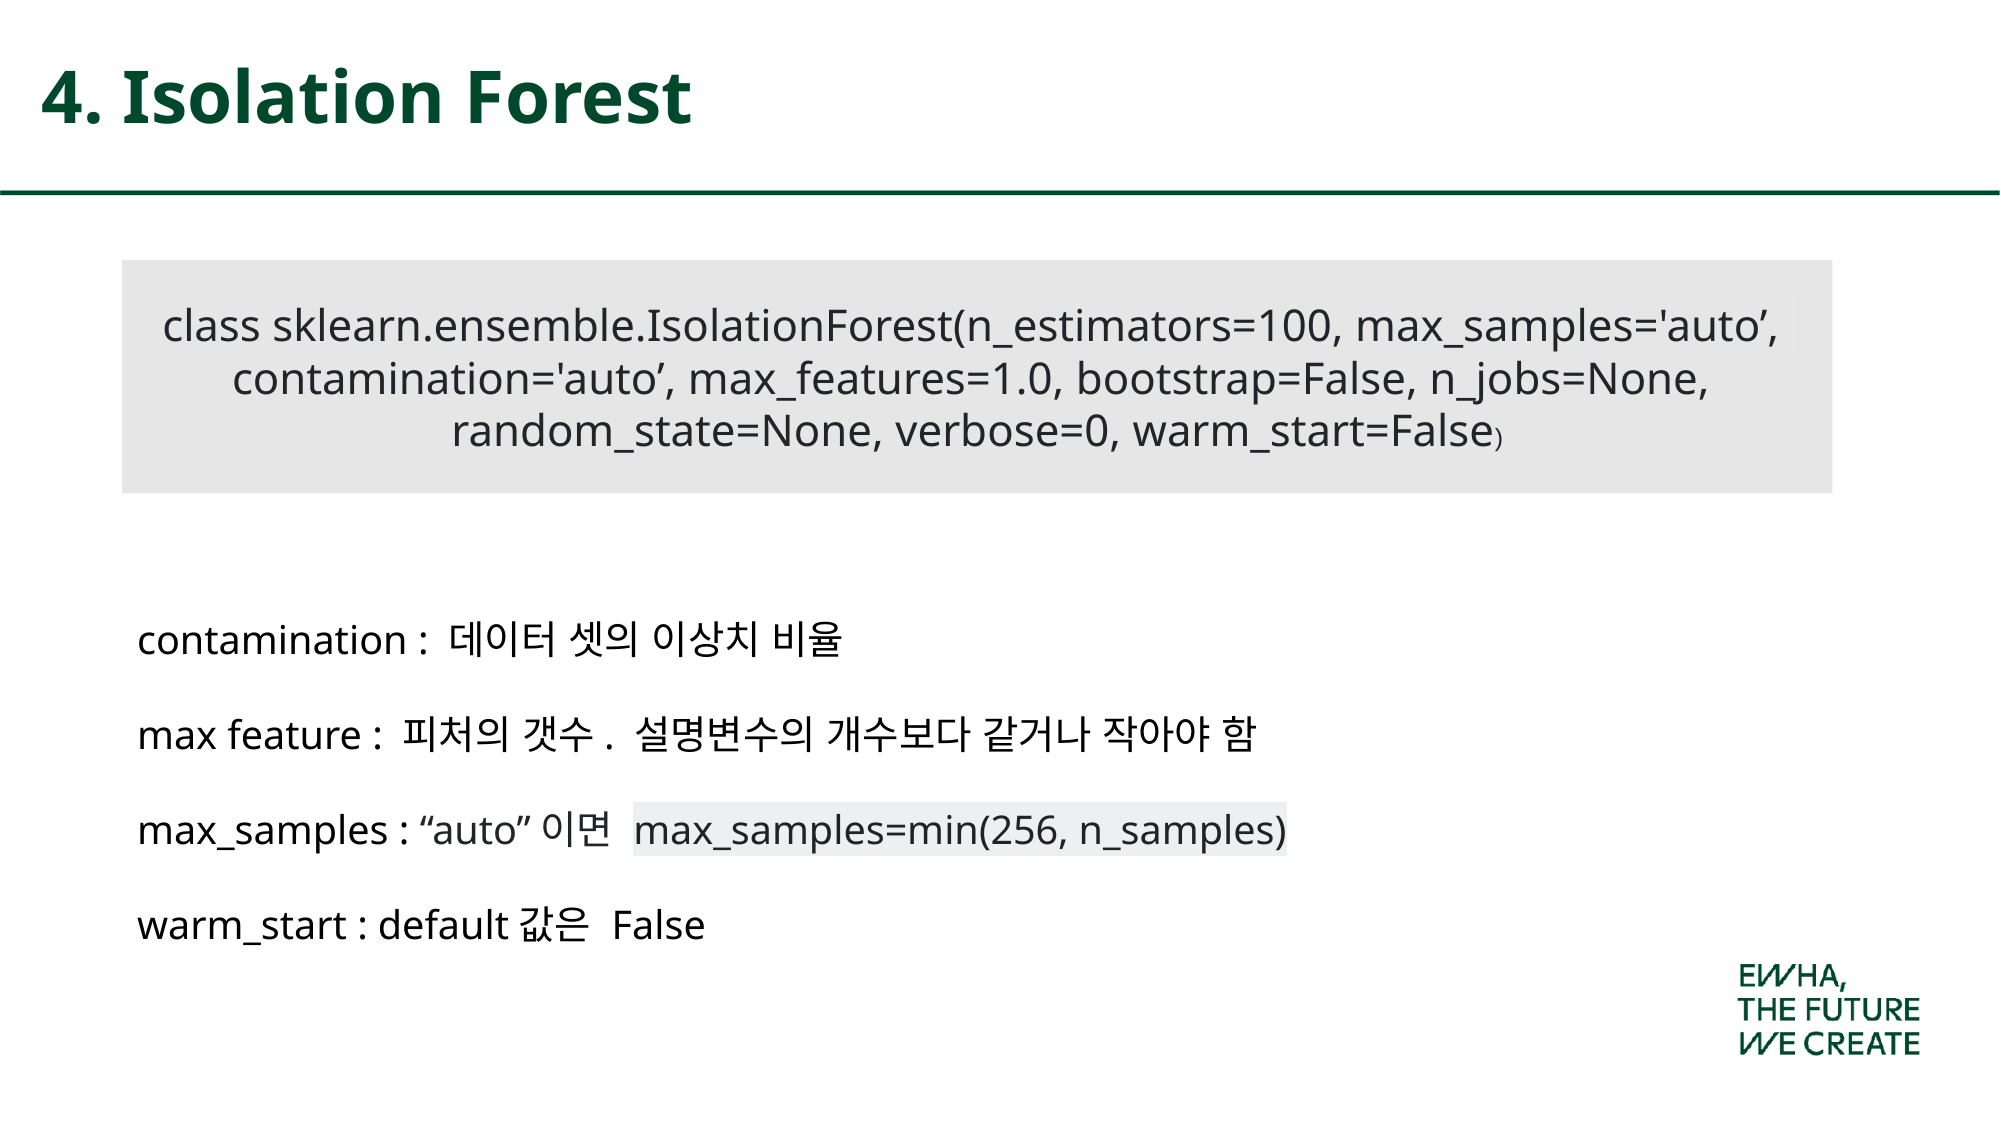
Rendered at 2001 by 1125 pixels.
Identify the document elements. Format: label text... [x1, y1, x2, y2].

text_box class sklearn.ensemble.IsolationForest(n_estimators=100, max_samples='auto’, contamination='auto’, max_features=1.0, bootstrap=False, n_jobs=None, random_state=None, verbose=0, warm_start=False) [122, 260, 1833, 494]
picture [0, 0, 2000, 1125]
title 4. Isolation Forest [26, 32, 1678, 167]
text_box contamination : 데이터 셋의 이상치 비율 max feature : 피처의 갯수. 설명변수의 개수보다 같거나 작아야 함 max_samples : “auto”이면 max_samples=min(256, n_samples) warm_start : default값은 False [122, 599, 1833, 962]
